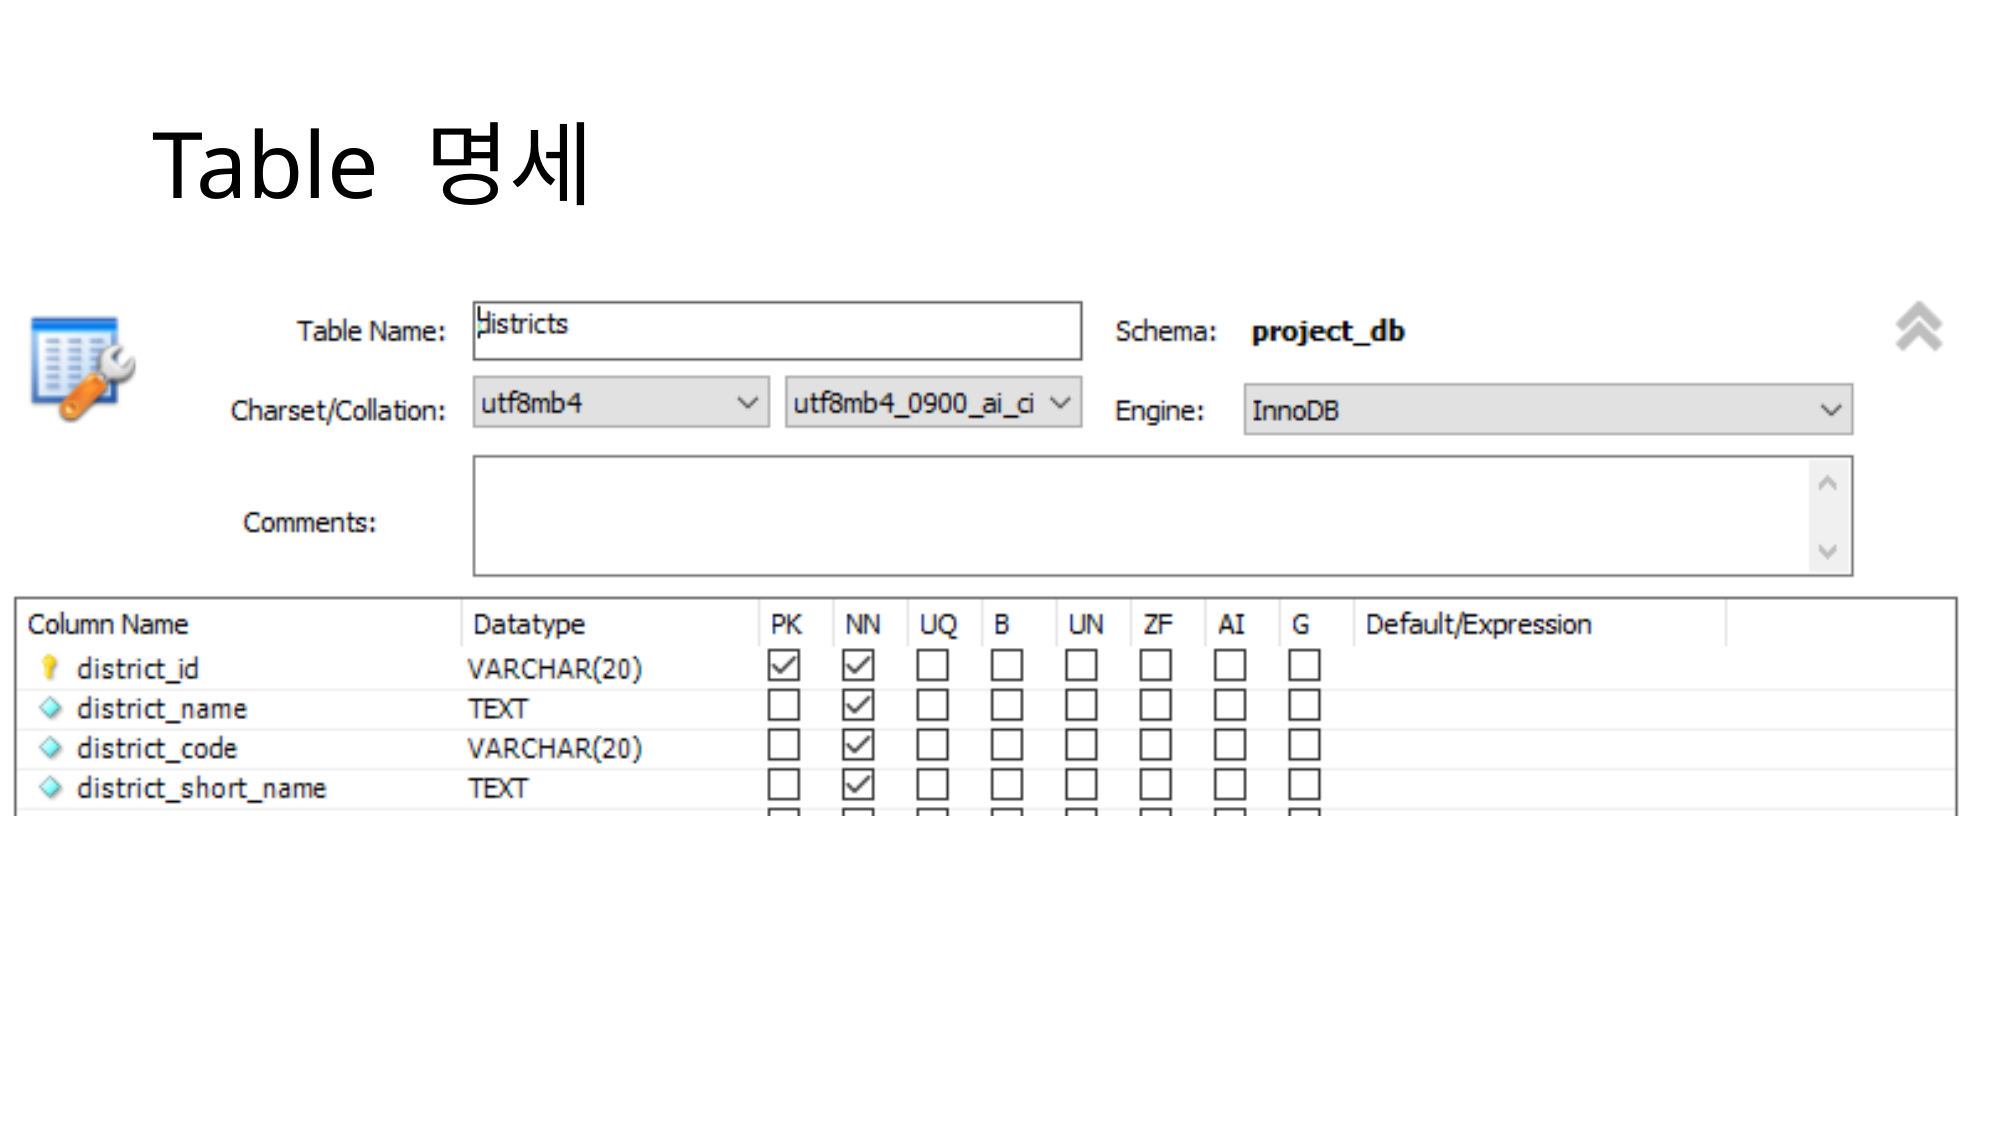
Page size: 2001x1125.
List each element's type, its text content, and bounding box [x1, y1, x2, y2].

title Table 명세 [137, 59, 1863, 276]
picture [0, 276, 1966, 816]
